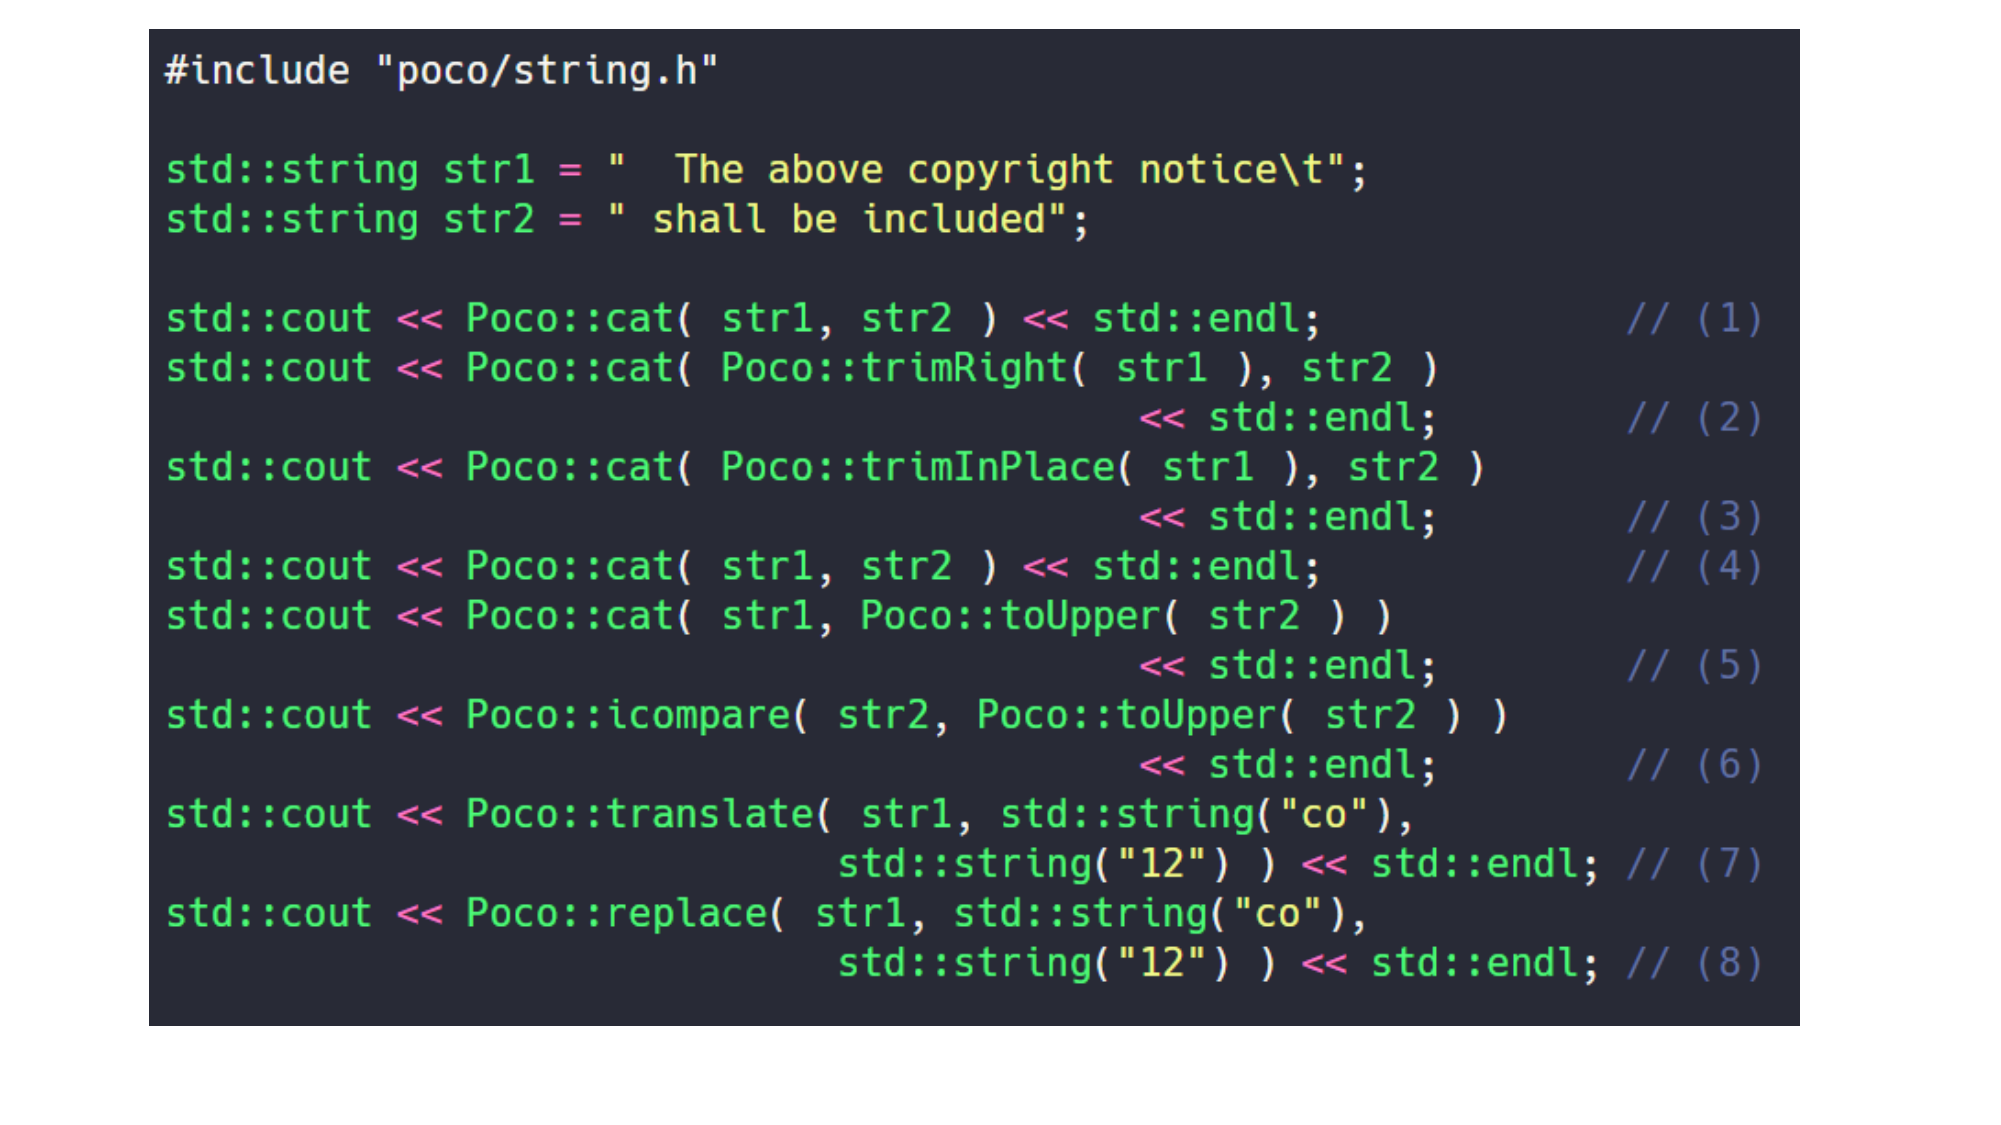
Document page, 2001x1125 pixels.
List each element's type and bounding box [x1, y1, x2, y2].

picture [149, 29, 1800, 1026]
